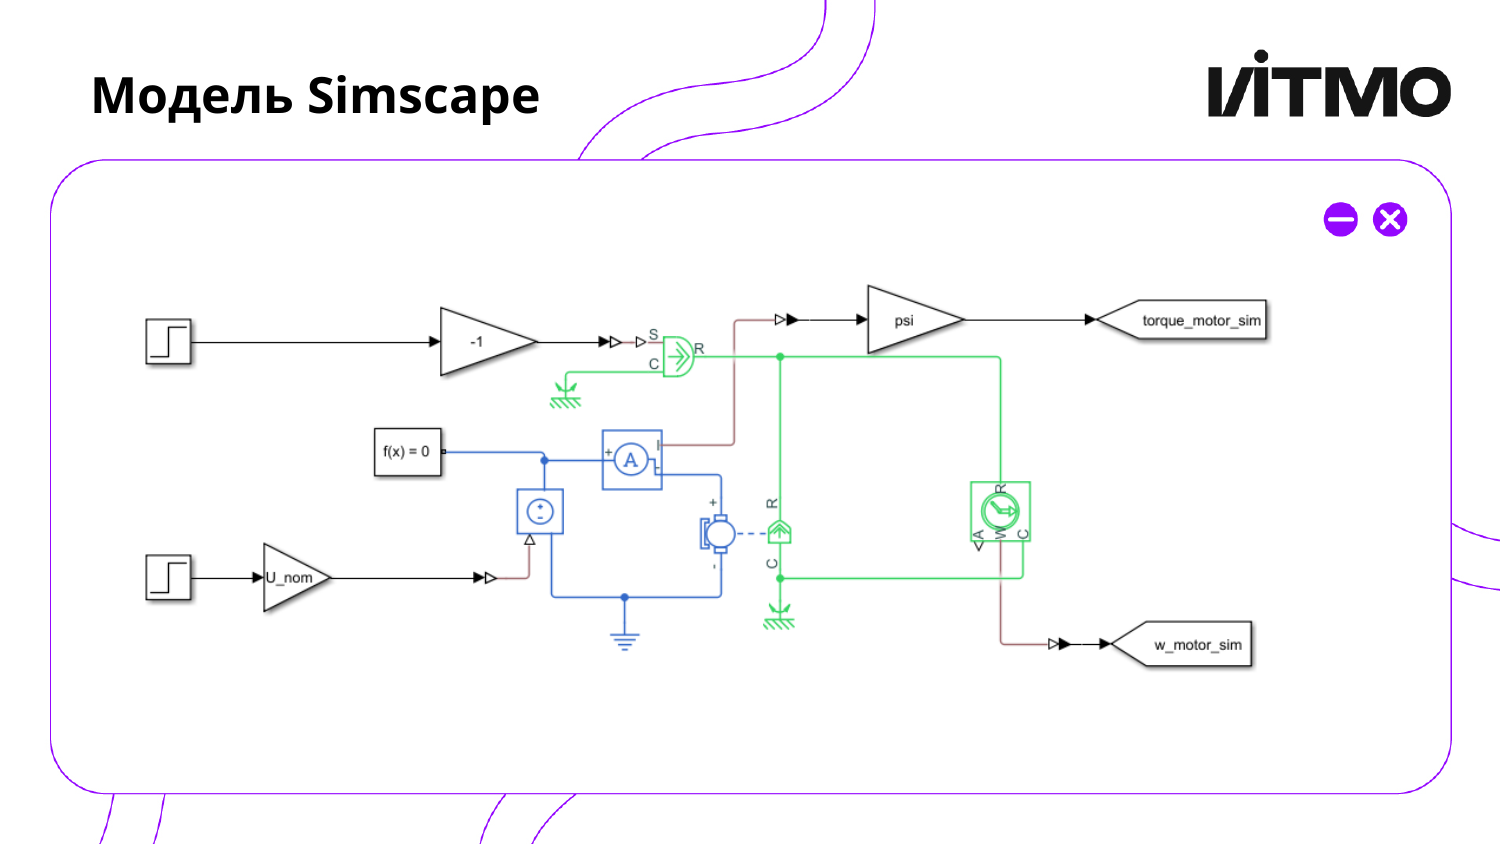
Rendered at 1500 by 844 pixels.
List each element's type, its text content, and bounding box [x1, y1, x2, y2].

title Модель Simscape [75, 50, 1195, 137]
picture [0, 0, 1500, 844]
